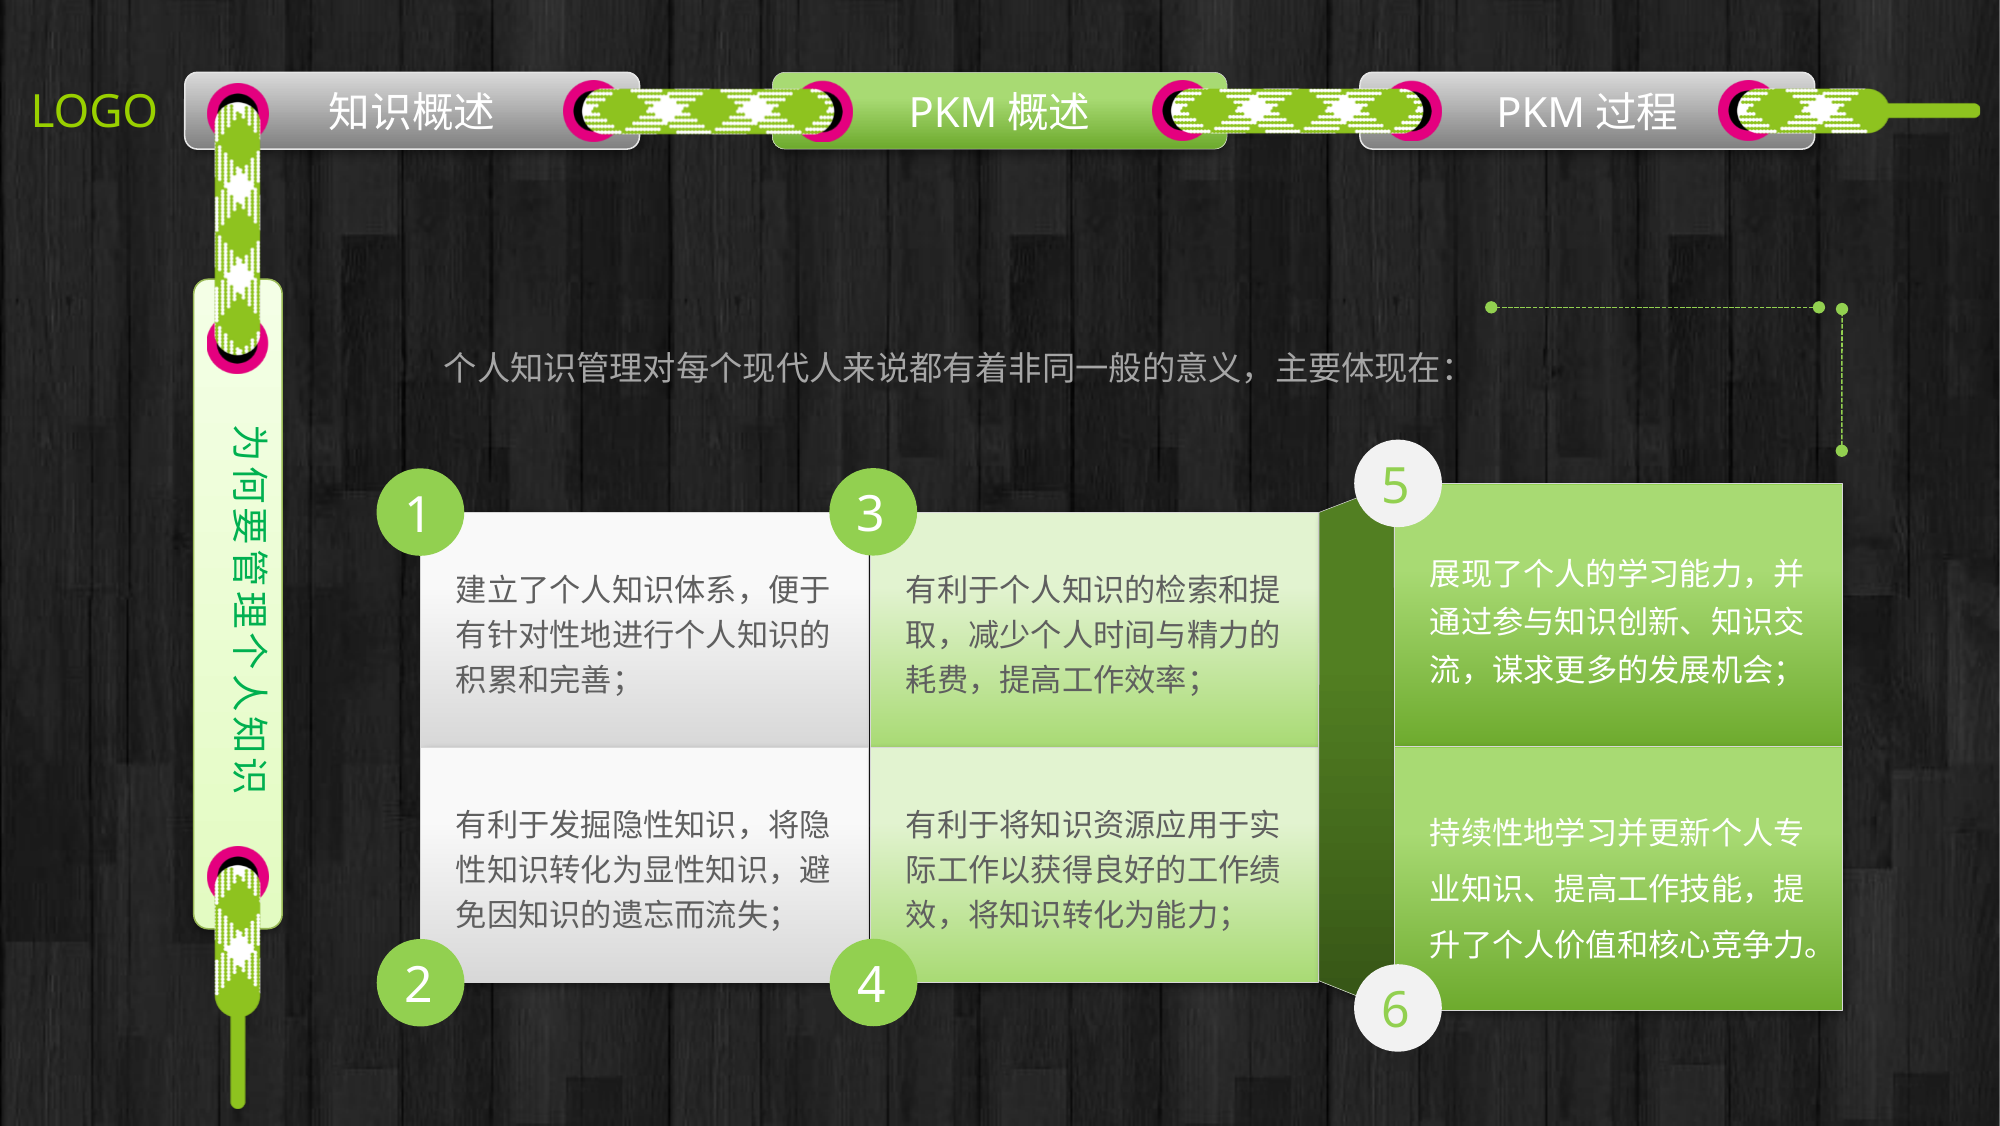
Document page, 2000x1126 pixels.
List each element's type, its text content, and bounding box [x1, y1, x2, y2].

picture [0, 0, 2000, 1126]
text_box 建立了个人知识体系，便于有针对性地进行个人知识的积累和完善； [420, 512, 868, 747]
text_box 有利于发掘隐性知识，将隐性知识转化为显性知识，避免因知识的遗忘而流失； [420, 747, 868, 983]
text_box 5 [1352, 437, 1445, 530]
text_box 1 [374, 466, 467, 558]
text_box 2 [374, 936, 467, 1029]
text_box 个人知识管理对每个现代人来说都有着非同一般的意义，主要体现在： [353, 329, 1792, 395]
text_box 3 [827, 465, 920, 558]
text_box 有利于将知识资源应用于实际工作以获得良好的工作绩效，将知识转化为能力； [870, 747, 1316, 983]
text_box 6 [1351, 962, 1444, 1054]
text_box 4 [827, 936, 920, 1029]
text_box [1318, 498, 1392, 995]
text_box 有利于个人知识的检索和提取，减少个人时间与精力的耗费，提高工作效率； [870, 512, 1318, 746]
text_box 持续性地学习并更新个人专业知识、提高工作技能，提升了个人价值和核心竞争力。 [1394, 746, 1842, 1011]
text_box 为何要管理个人知识 [205, 373, 282, 847]
text_box 展现了个人的学习能力，并通过参与知识创新、知识交流，谋求更多的发展机会； [1394, 483, 1842, 746]
